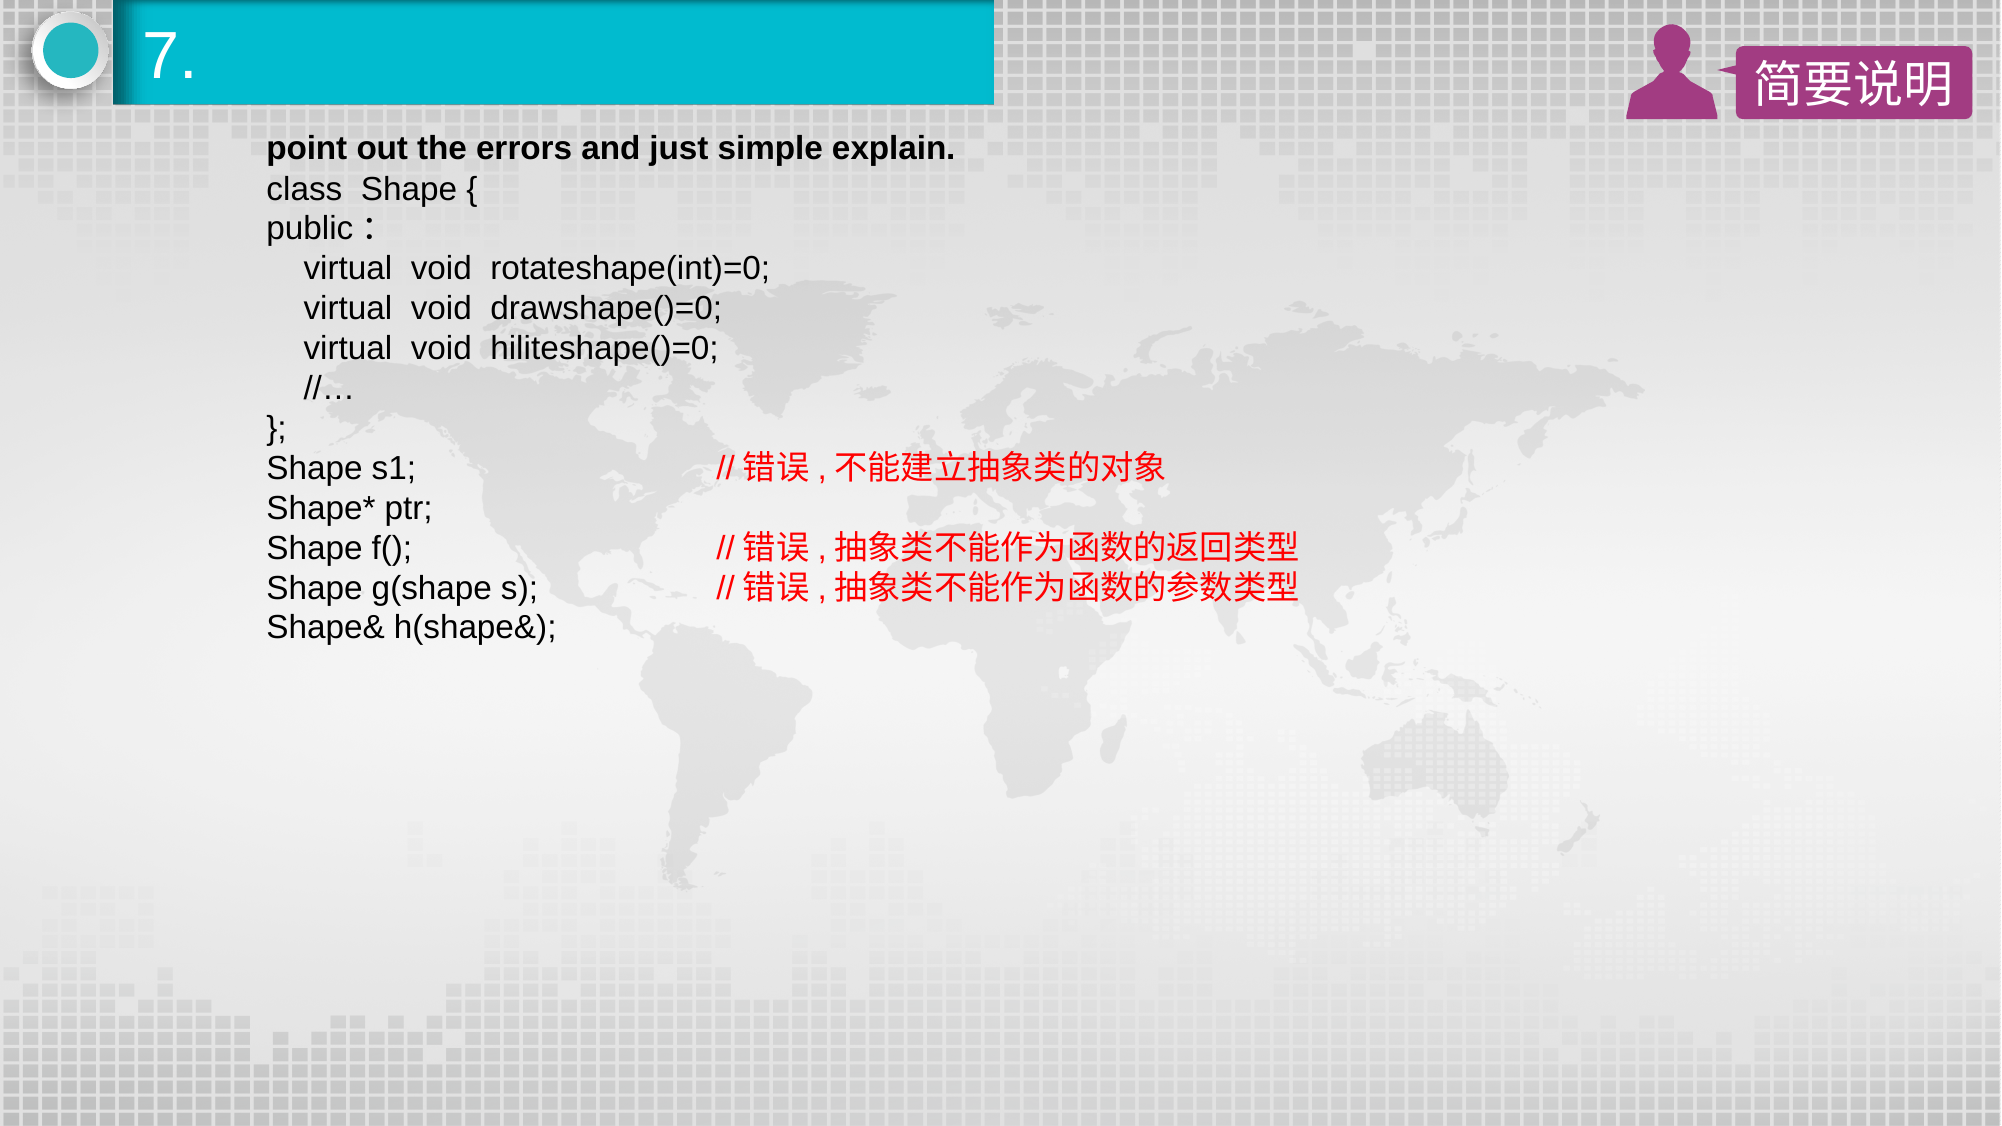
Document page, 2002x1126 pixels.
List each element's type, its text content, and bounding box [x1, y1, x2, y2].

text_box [31, 11, 109, 89]
subtitle point out the errors and just simple explain. class Shape { public： virtual void rotateshape(int)=0; virtual void drawshape()=0; virtual void hiliteshape()=0; //… }; Shape s1; //错误,不能建立抽象类的对象 Shape* ptr; Shape f(); //错误,抽象类不能作为函数的返回类型 Shape g(shape s); //错误,抽象类不能作为函数的参数类型 Shape& h(shape&); [251, 119, 1509, 1096]
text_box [1626, 18, 1973, 120]
picture [0, 0, 2000, 1126]
